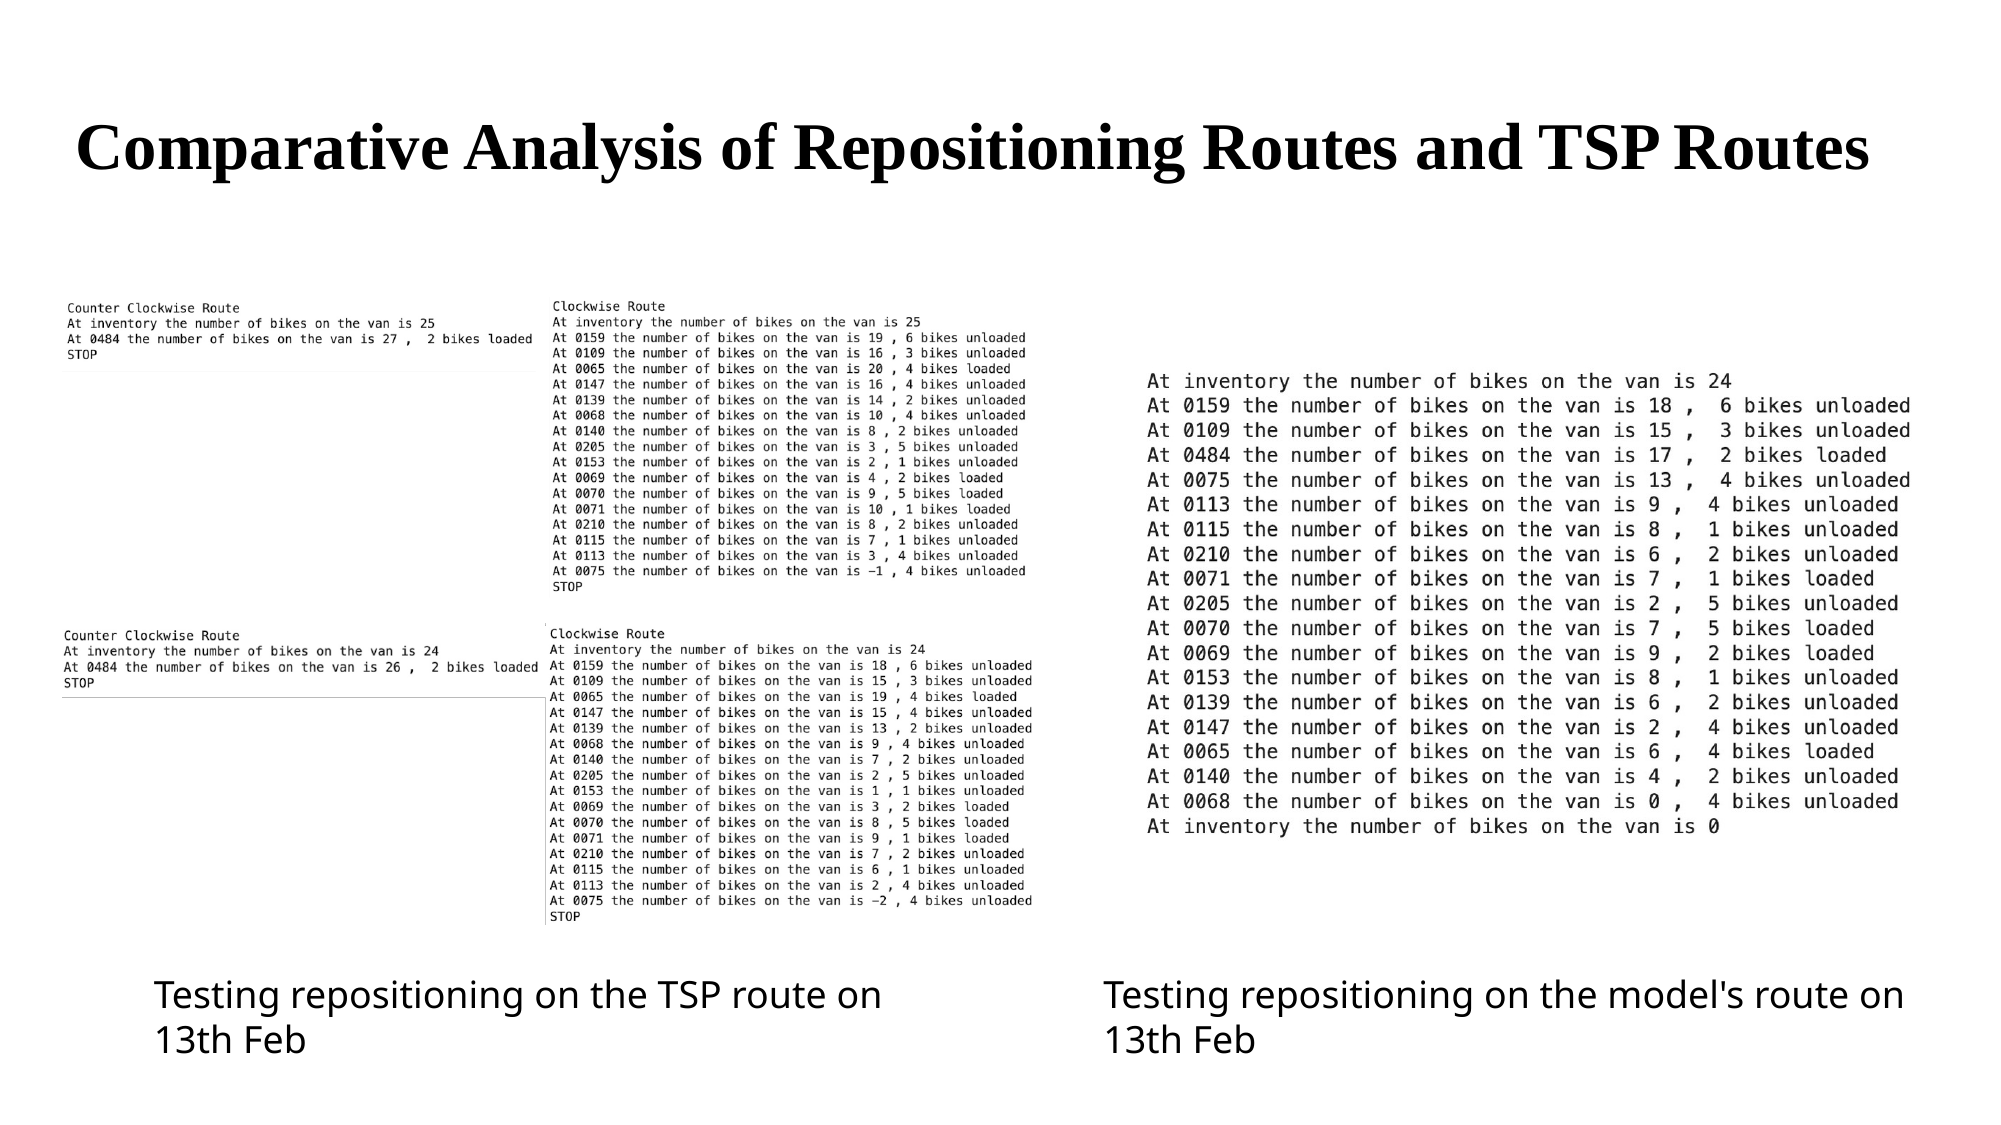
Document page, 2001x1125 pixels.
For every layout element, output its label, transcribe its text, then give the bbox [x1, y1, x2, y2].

picture [61, 622, 1038, 926]
picture [1128, 349, 1930, 848]
title Comparative Analysis of Repositioning Routes and TSP Routes [60, 39, 1898, 257]
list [61, 297, 1038, 599]
text_box Testing repositioning on the model's route on 13th Feb [1088, 963, 2000, 1069]
text_box Testing repositioning on the TSP route on 13th Feb [138, 963, 980, 1069]
